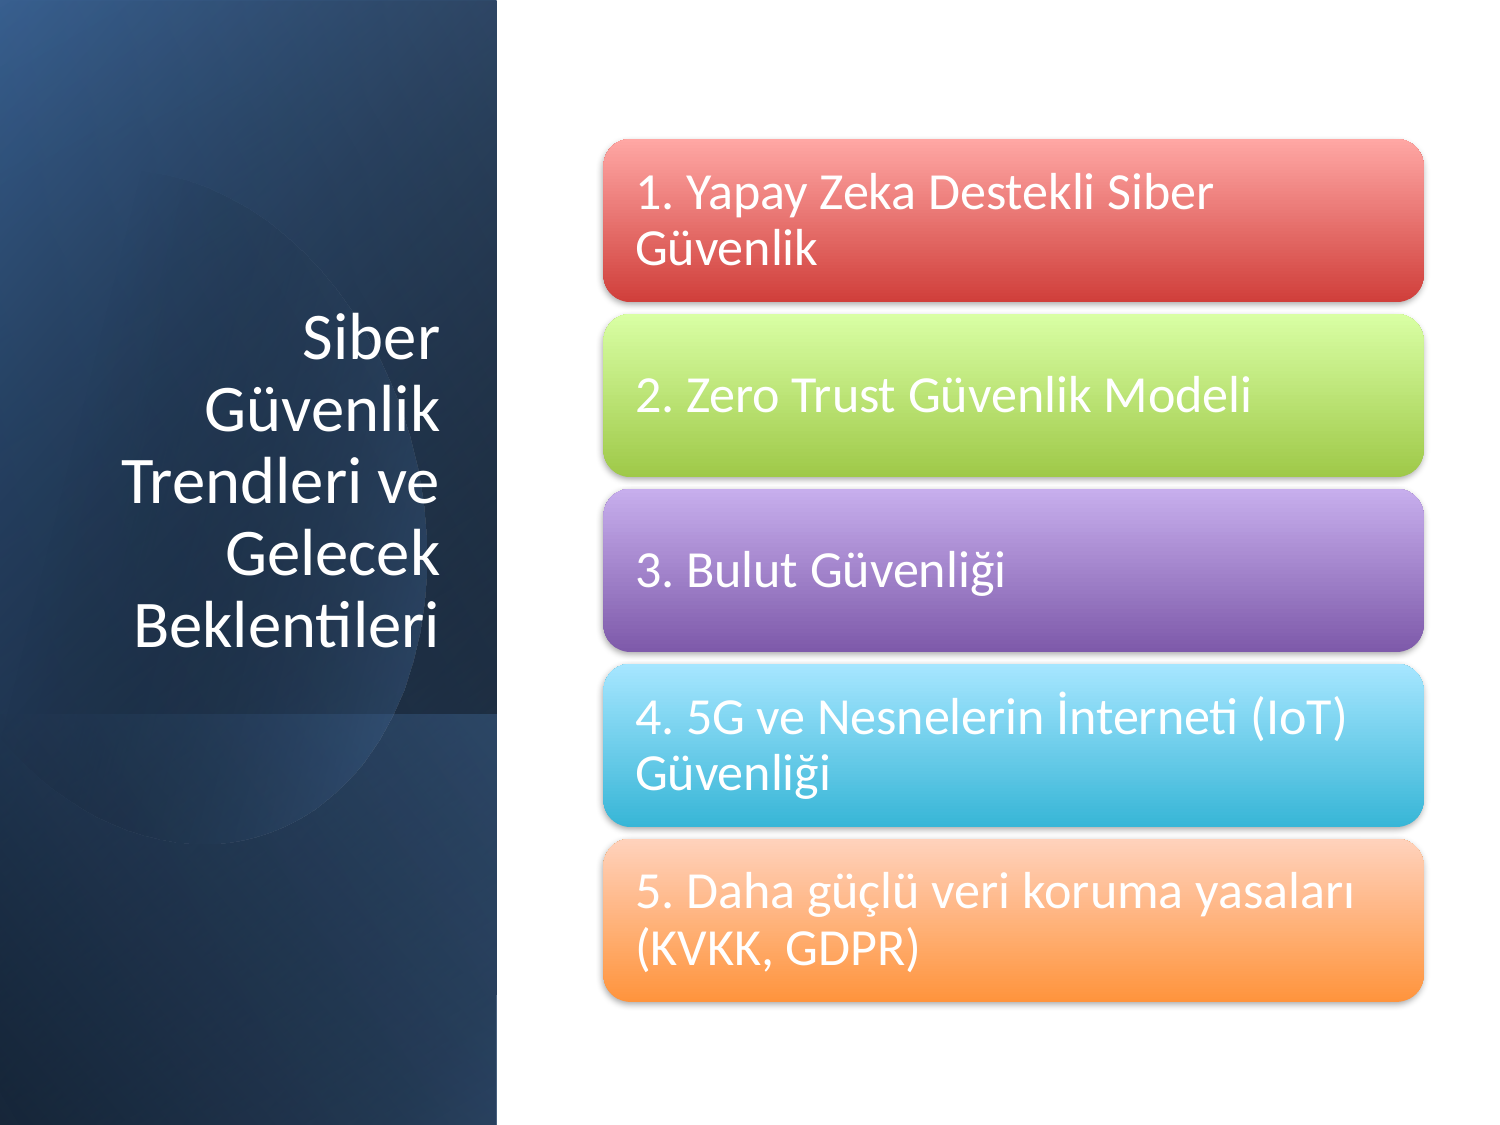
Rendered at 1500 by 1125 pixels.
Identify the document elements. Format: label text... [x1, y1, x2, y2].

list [603, 122, 1424, 1018]
title Siber Güvenlik Trendleri ve Gelecek Beklentileri [72, 276, 456, 670]
text_box [0, 0, 499, 1125]
text_box [499, 0, 1500, 1125]
